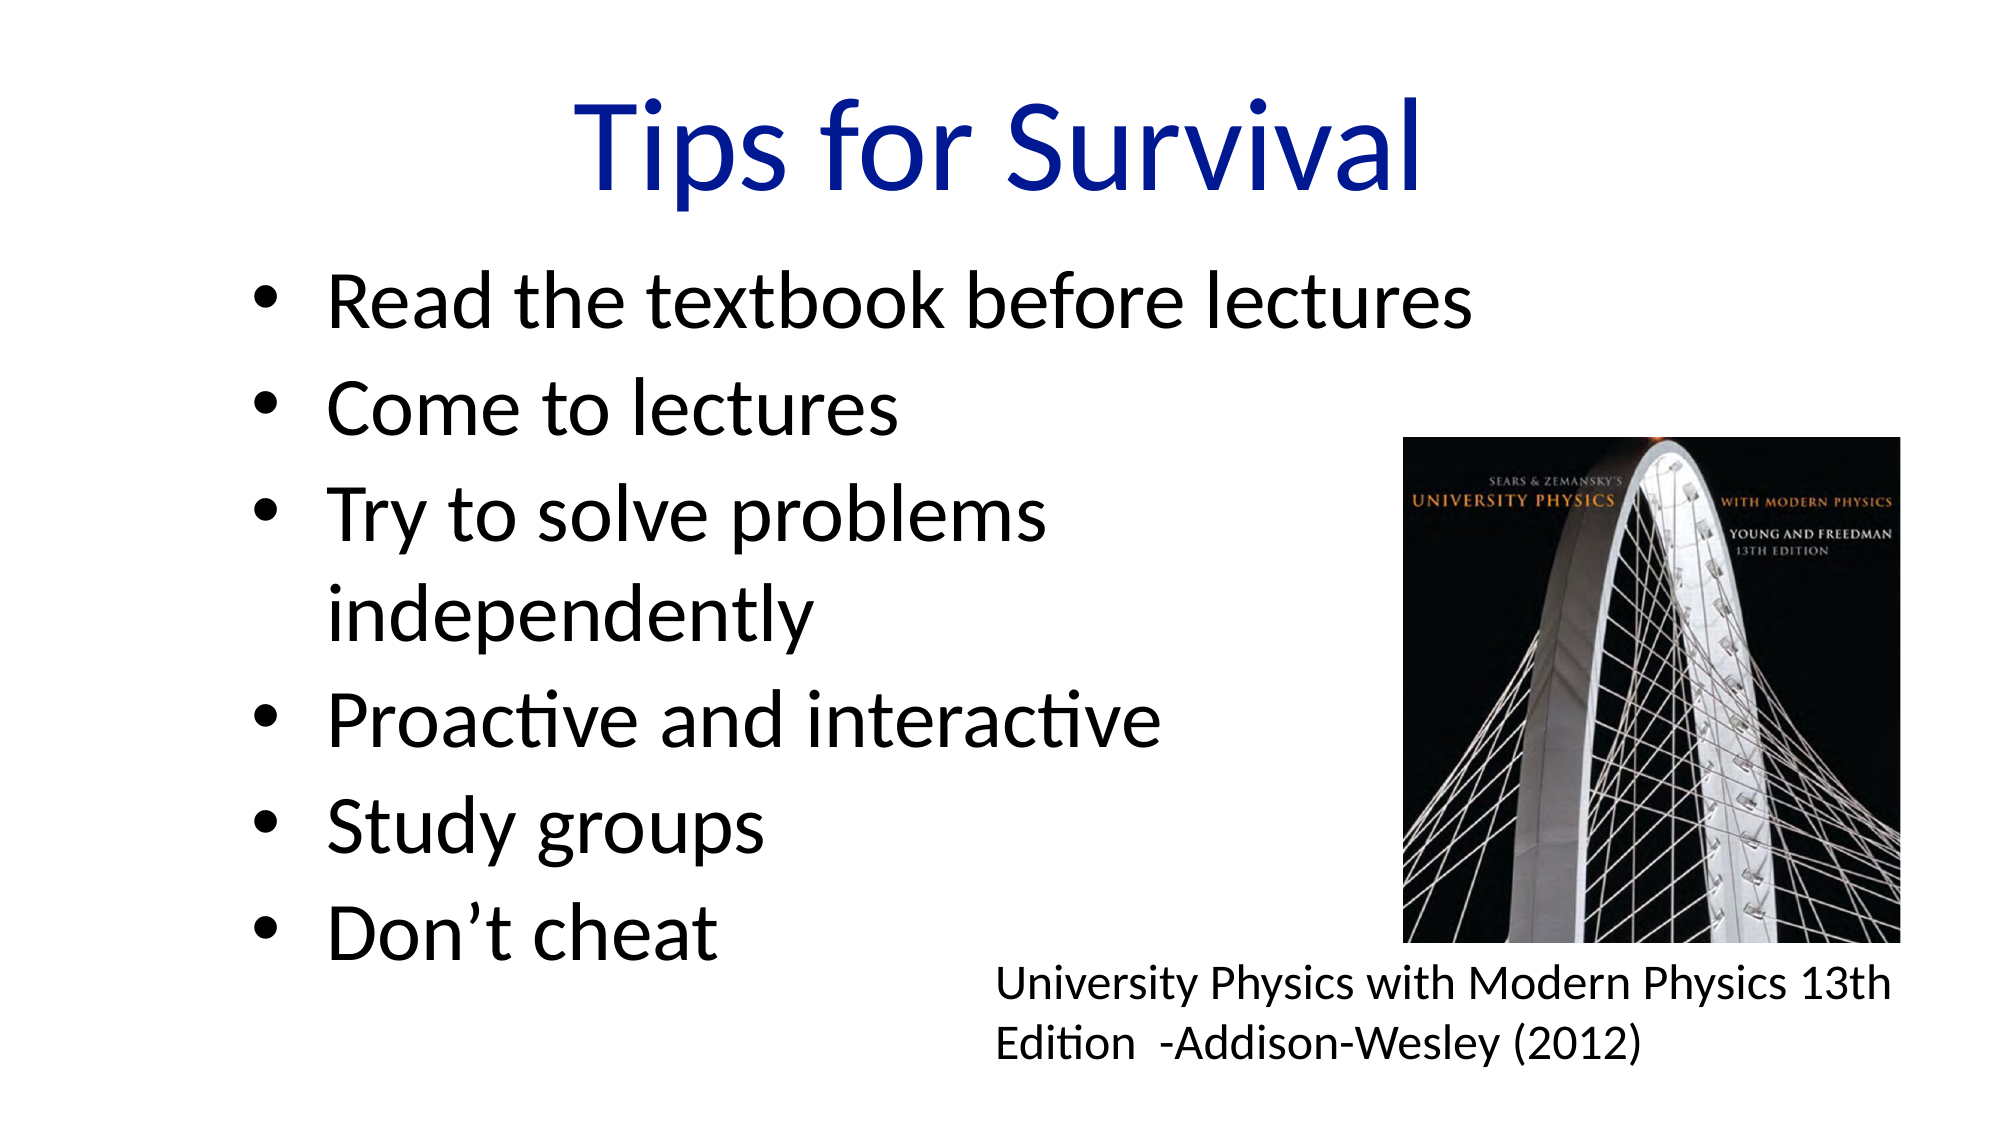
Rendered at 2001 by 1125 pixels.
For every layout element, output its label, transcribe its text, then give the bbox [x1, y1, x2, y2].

text_box Tips for Survival [442, 25, 1558, 238]
text_box University Physics with Modern Physics 13th Edition -Addison-Wesley (2012) [980, 942, 1981, 1078]
text_box Read the textbook before lectures Come to lectures Try to solve problems independently Proactive and interactive Study groups Don’t cheat [236, 238, 1829, 985]
picture [1402, 437, 1901, 943]
